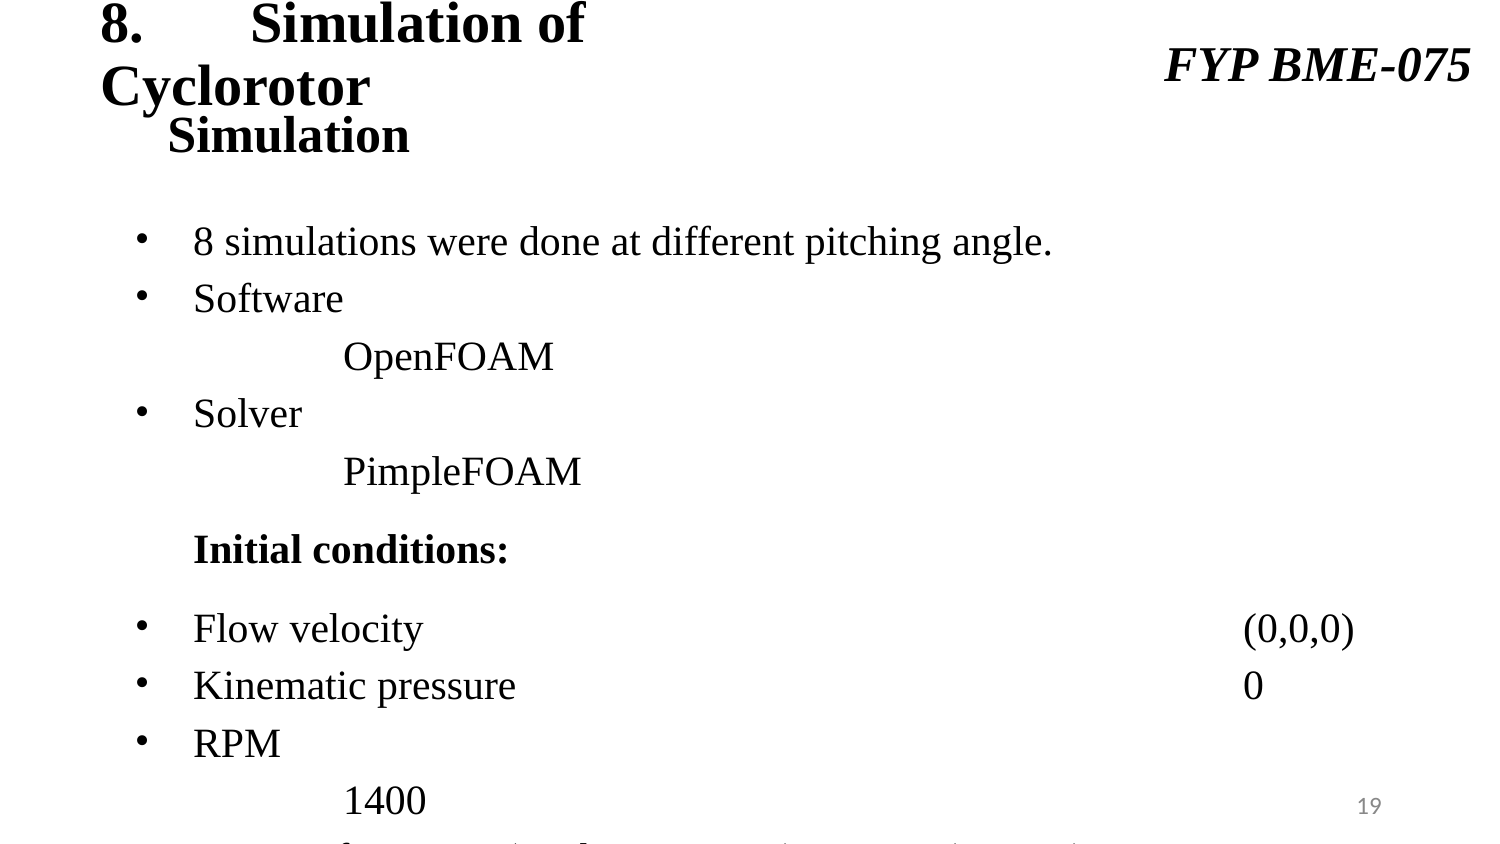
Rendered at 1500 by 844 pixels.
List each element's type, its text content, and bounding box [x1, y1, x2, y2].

text_box FYP BME-075 [1144, 16, 1492, 107]
slide_number ‹#› [1059, 782, 1397, 827]
title 8. Simulation of Cyclorotor [85, 19, 819, 90]
list 8 simulations were done at different pitching angle. Software OpenFOAM Solver PimpleFOAM Initial conditions: Flow velocity (0,0,0) Kinematic pressure 0 RPM 1400 Center of rotation (pitching motion) (0.1,0,0) [103, 198, 1397, 734]
title Simulation [152, 89, 452, 181]
